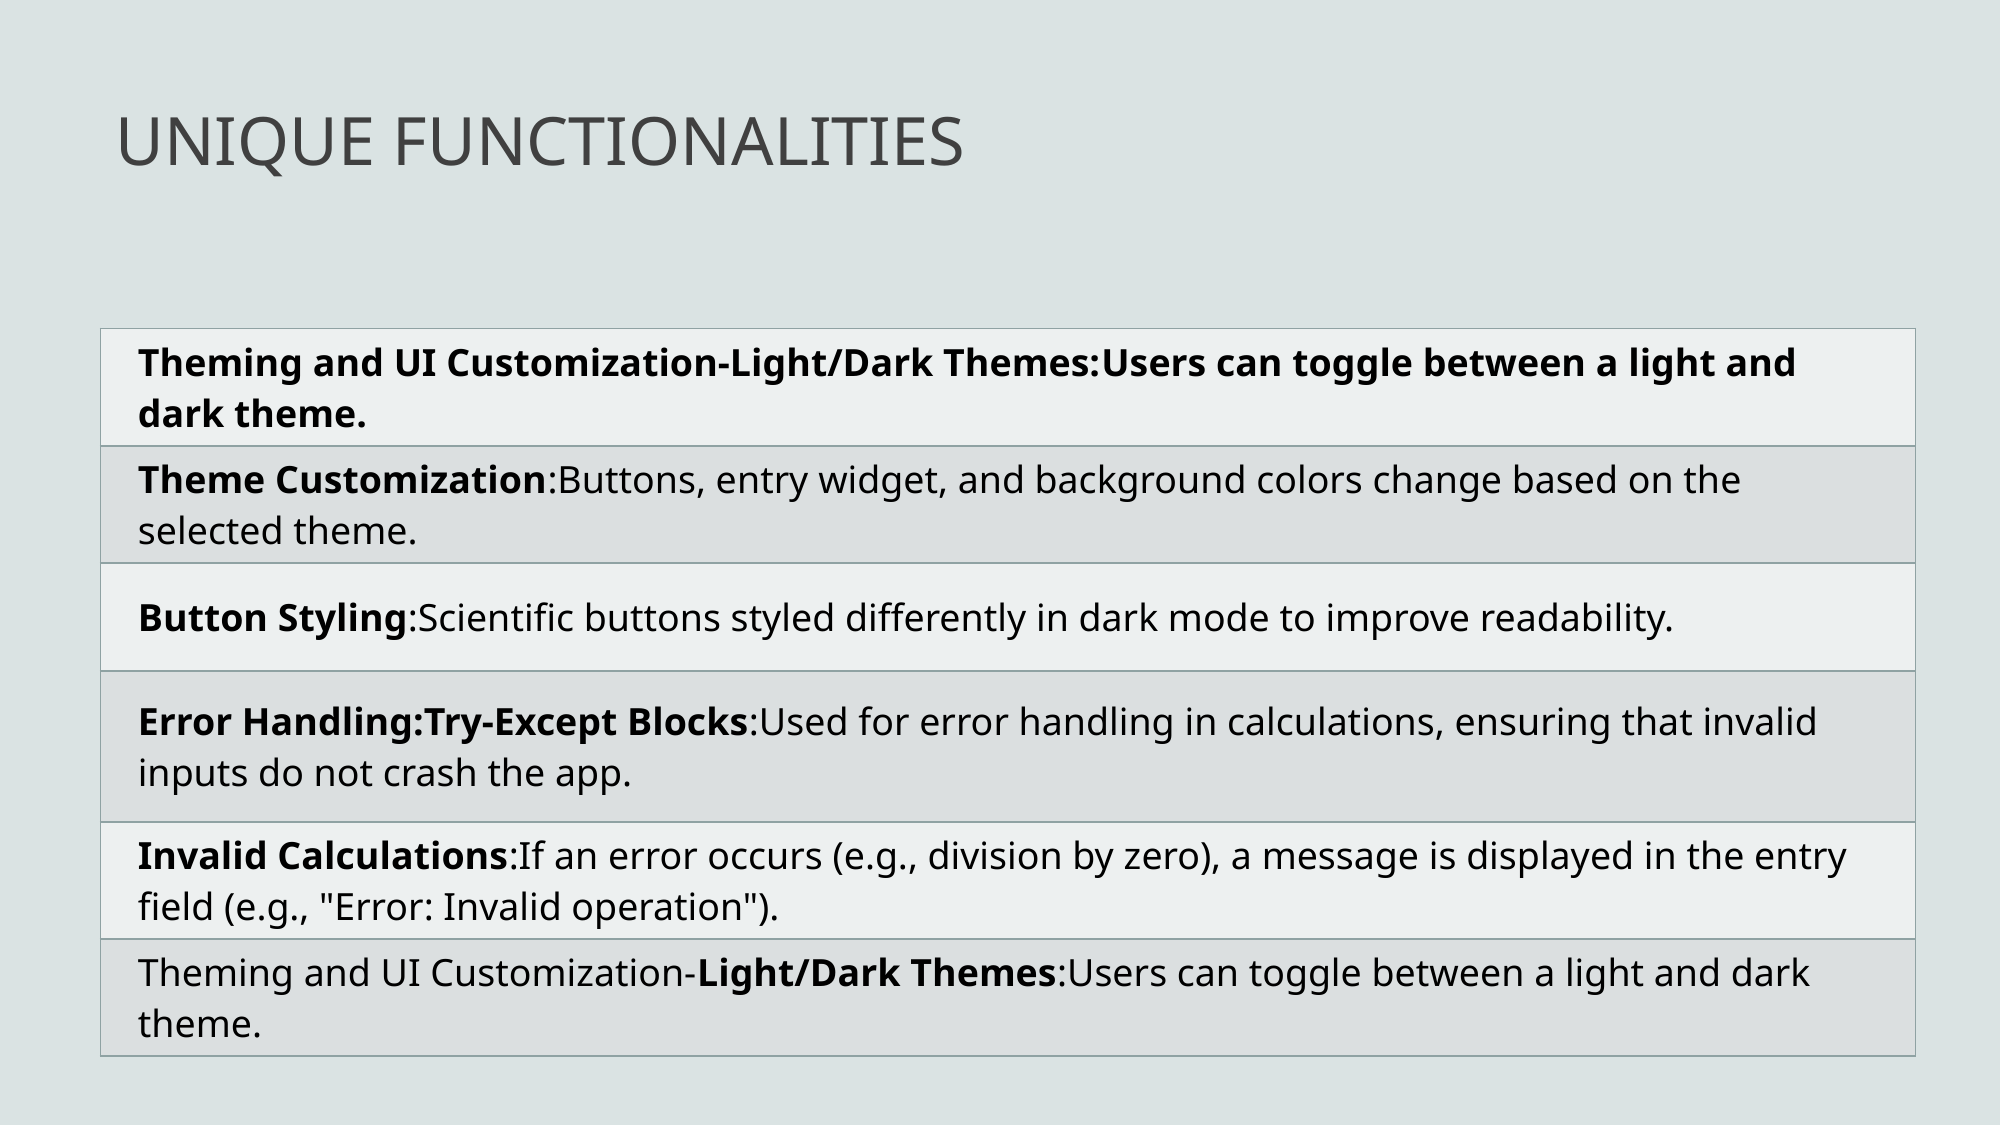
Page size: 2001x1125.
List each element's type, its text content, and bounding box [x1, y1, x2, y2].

table_cell Invalid Calculations:If an error occurs (e.g., division by zero), a message is displayed in the entry field (e.g., "Error: Invalid operation"). [101, 823, 1915, 938]
table_cell Theme Customization:Buttons, entry widget, and background colors change based on the selected theme. [101, 447, 1915, 562]
table_cell Error Handling:Try-Except Blocks:Used for error handling in calculations, ensuring that invalid inputs do not crash the app. [101, 672, 1915, 821]
title Unique Functionalities [100, 100, 1916, 251]
table_cell Button Styling:Scientific buttons styled differently in dark mode to improve readability. [101, 564, 1915, 670]
table_cell Theming and UI Customization-Light/Dark Themes:Users can toggle between a light and dark theme. [101, 940, 1915, 1055]
table_header Theming and UI Customization-Light/Dark Themes:Users can toggle between a light and dark theme. [101, 329, 1915, 445]
